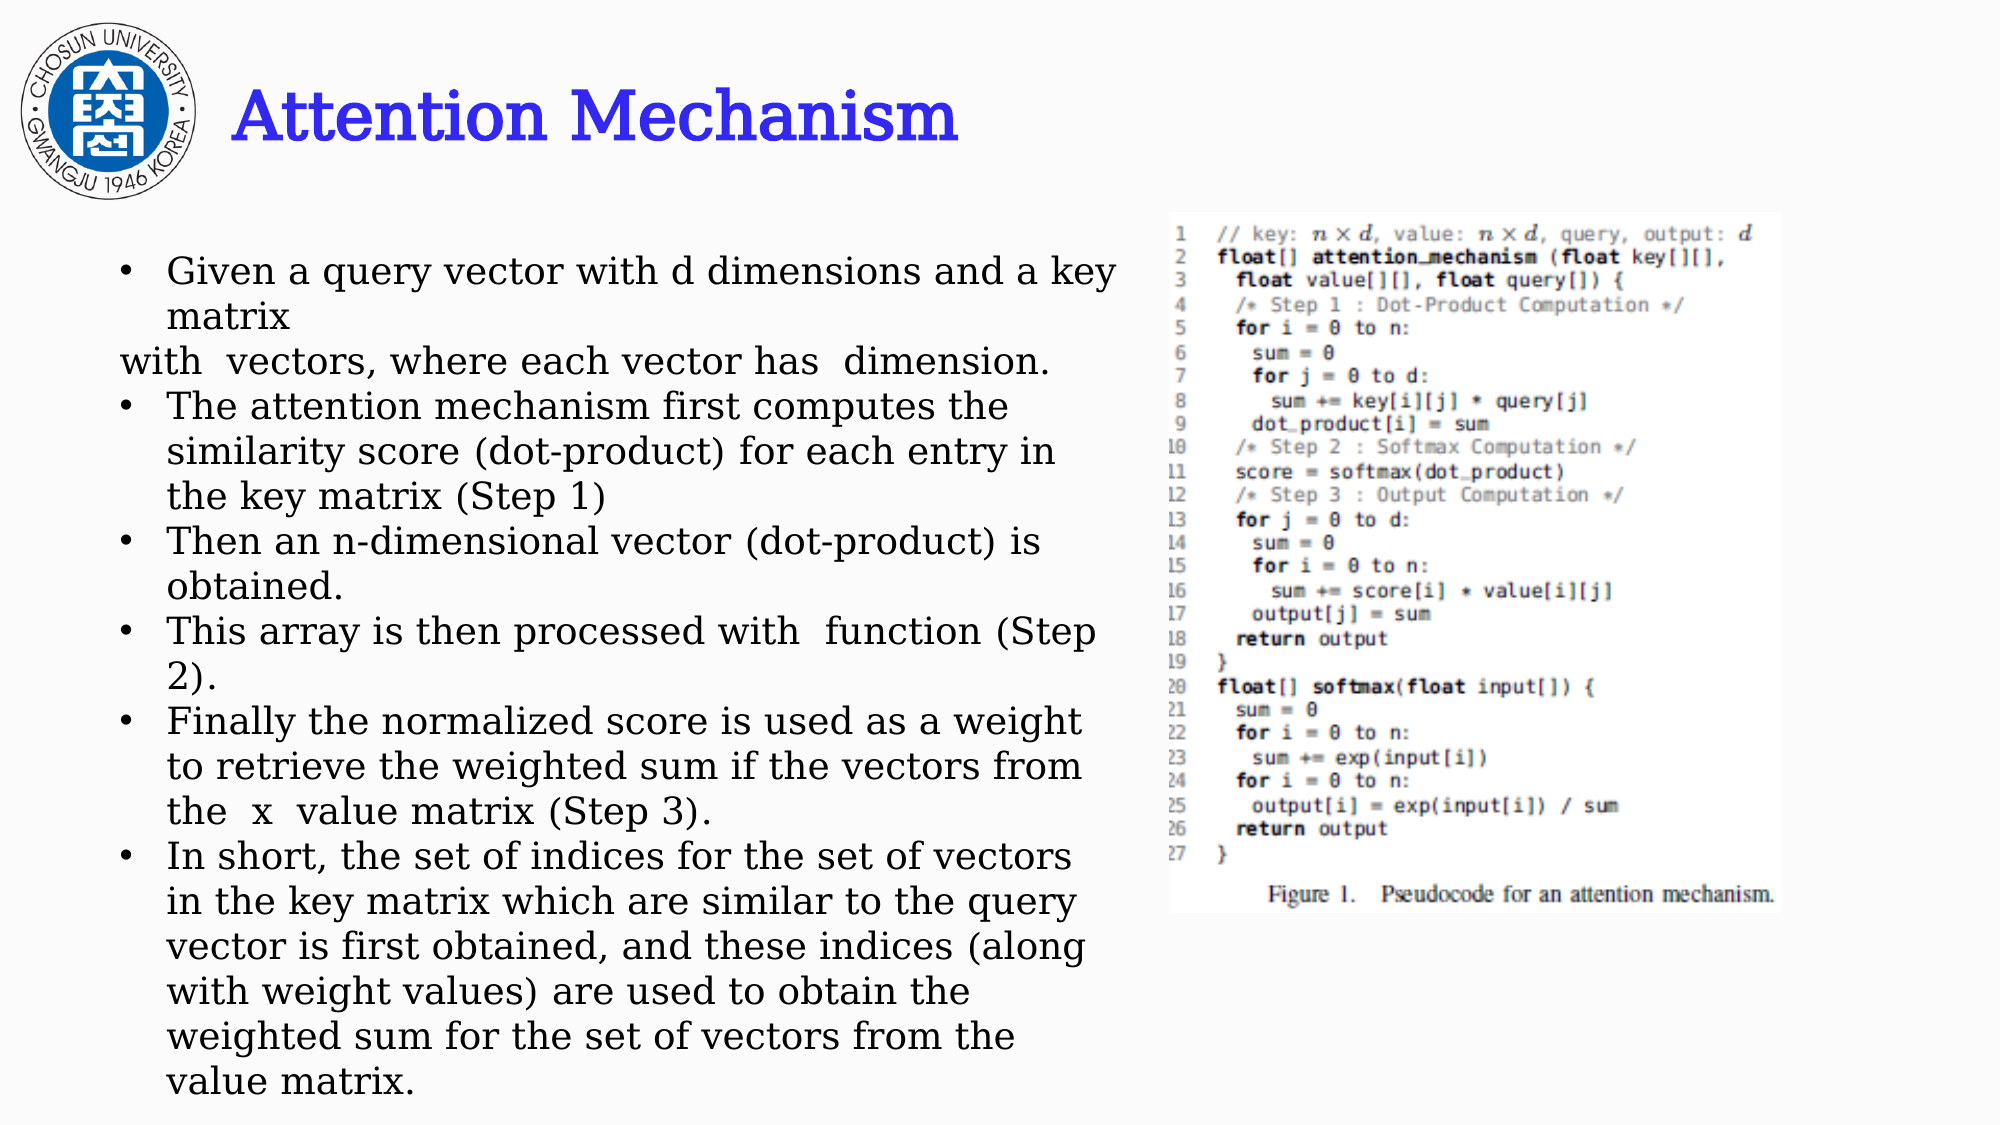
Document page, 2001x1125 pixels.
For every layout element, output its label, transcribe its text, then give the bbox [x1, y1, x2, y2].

picture [1169, 212, 1782, 913]
text_box Attention Mechanism [218, 74, 1782, 170]
picture [16, 18, 200, 204]
